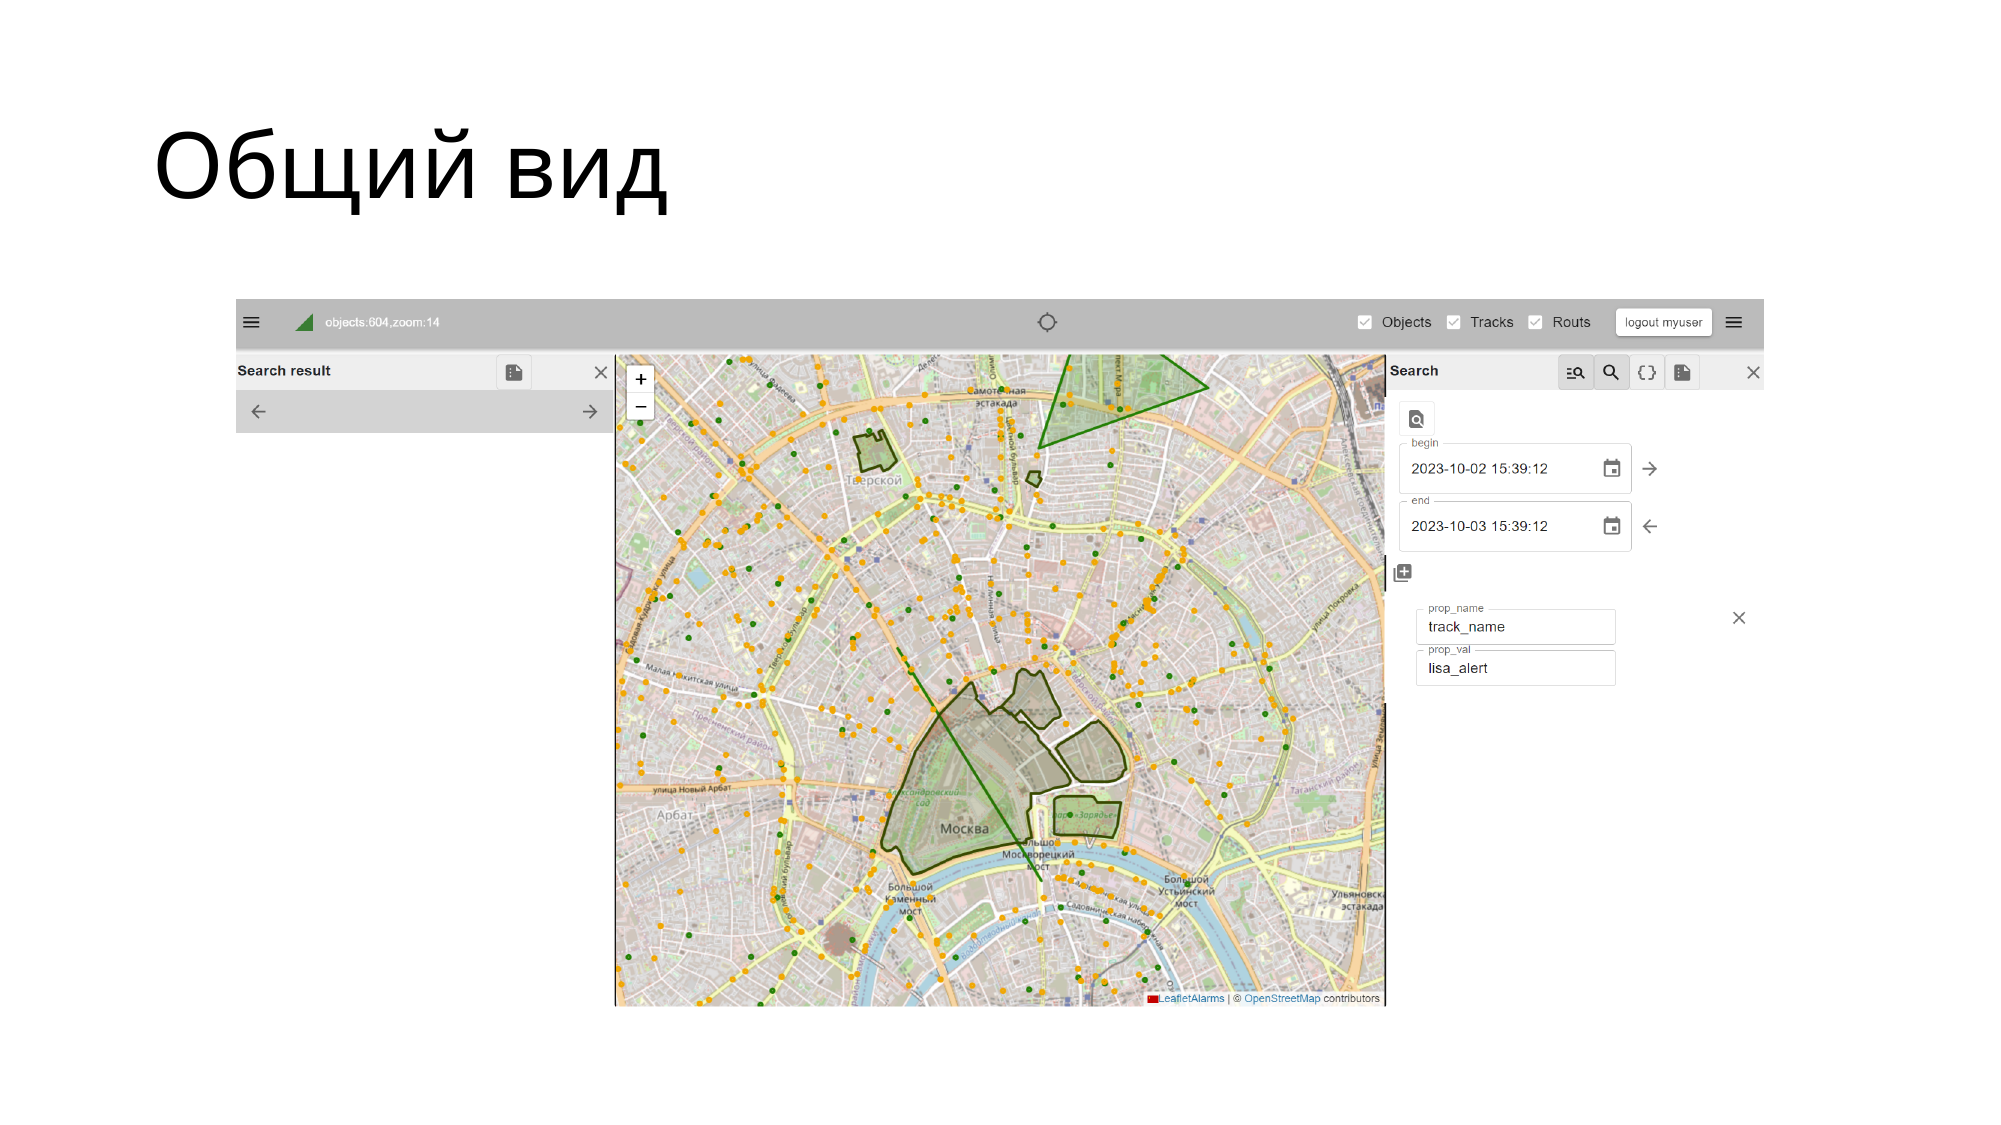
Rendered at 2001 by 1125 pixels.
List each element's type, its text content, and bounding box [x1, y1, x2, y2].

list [236, 299, 1764, 1014]
title Общий вид [137, 59, 1863, 278]
